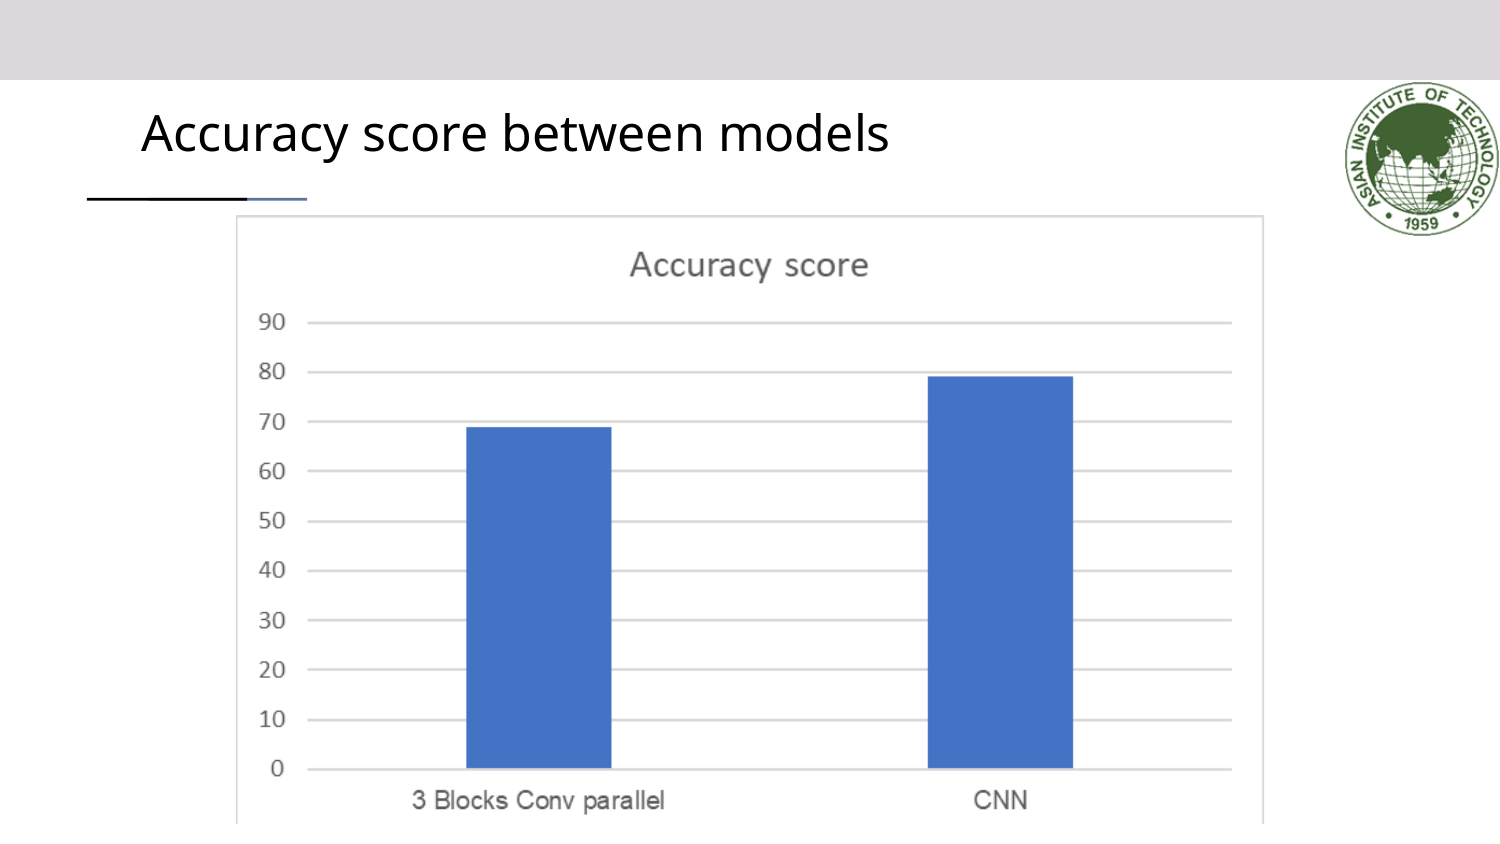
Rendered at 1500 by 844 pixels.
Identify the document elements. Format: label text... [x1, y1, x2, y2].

picture [235, 205, 1265, 824]
picture [1344, 81, 1500, 238]
title Accuracy score between models [126, 87, 1339, 176]
